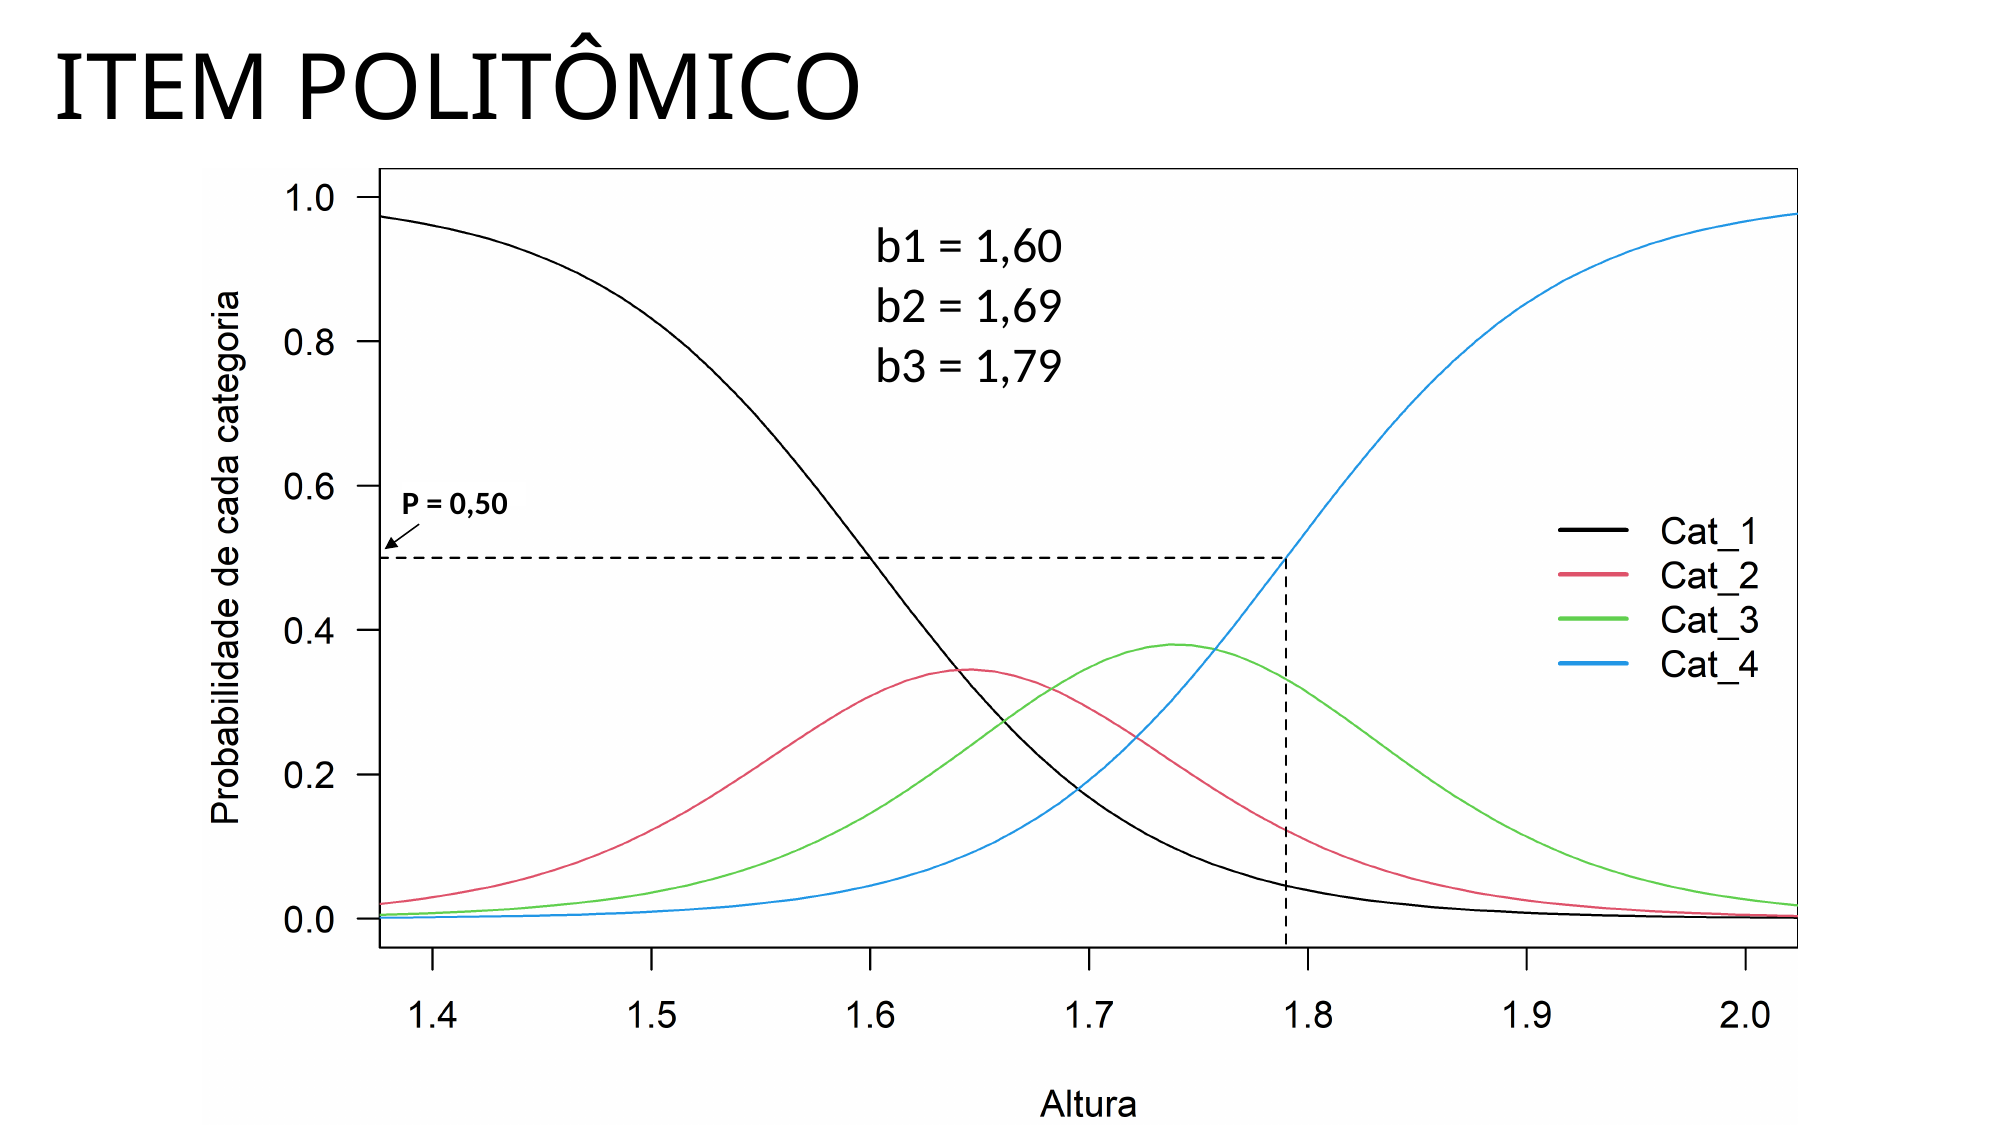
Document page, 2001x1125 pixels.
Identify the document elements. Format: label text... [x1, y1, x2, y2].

title ITEM POLITÔMICO [40, 32, 1961, 151]
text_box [384, 524, 420, 550]
picture [202, 168, 1798, 1125]
